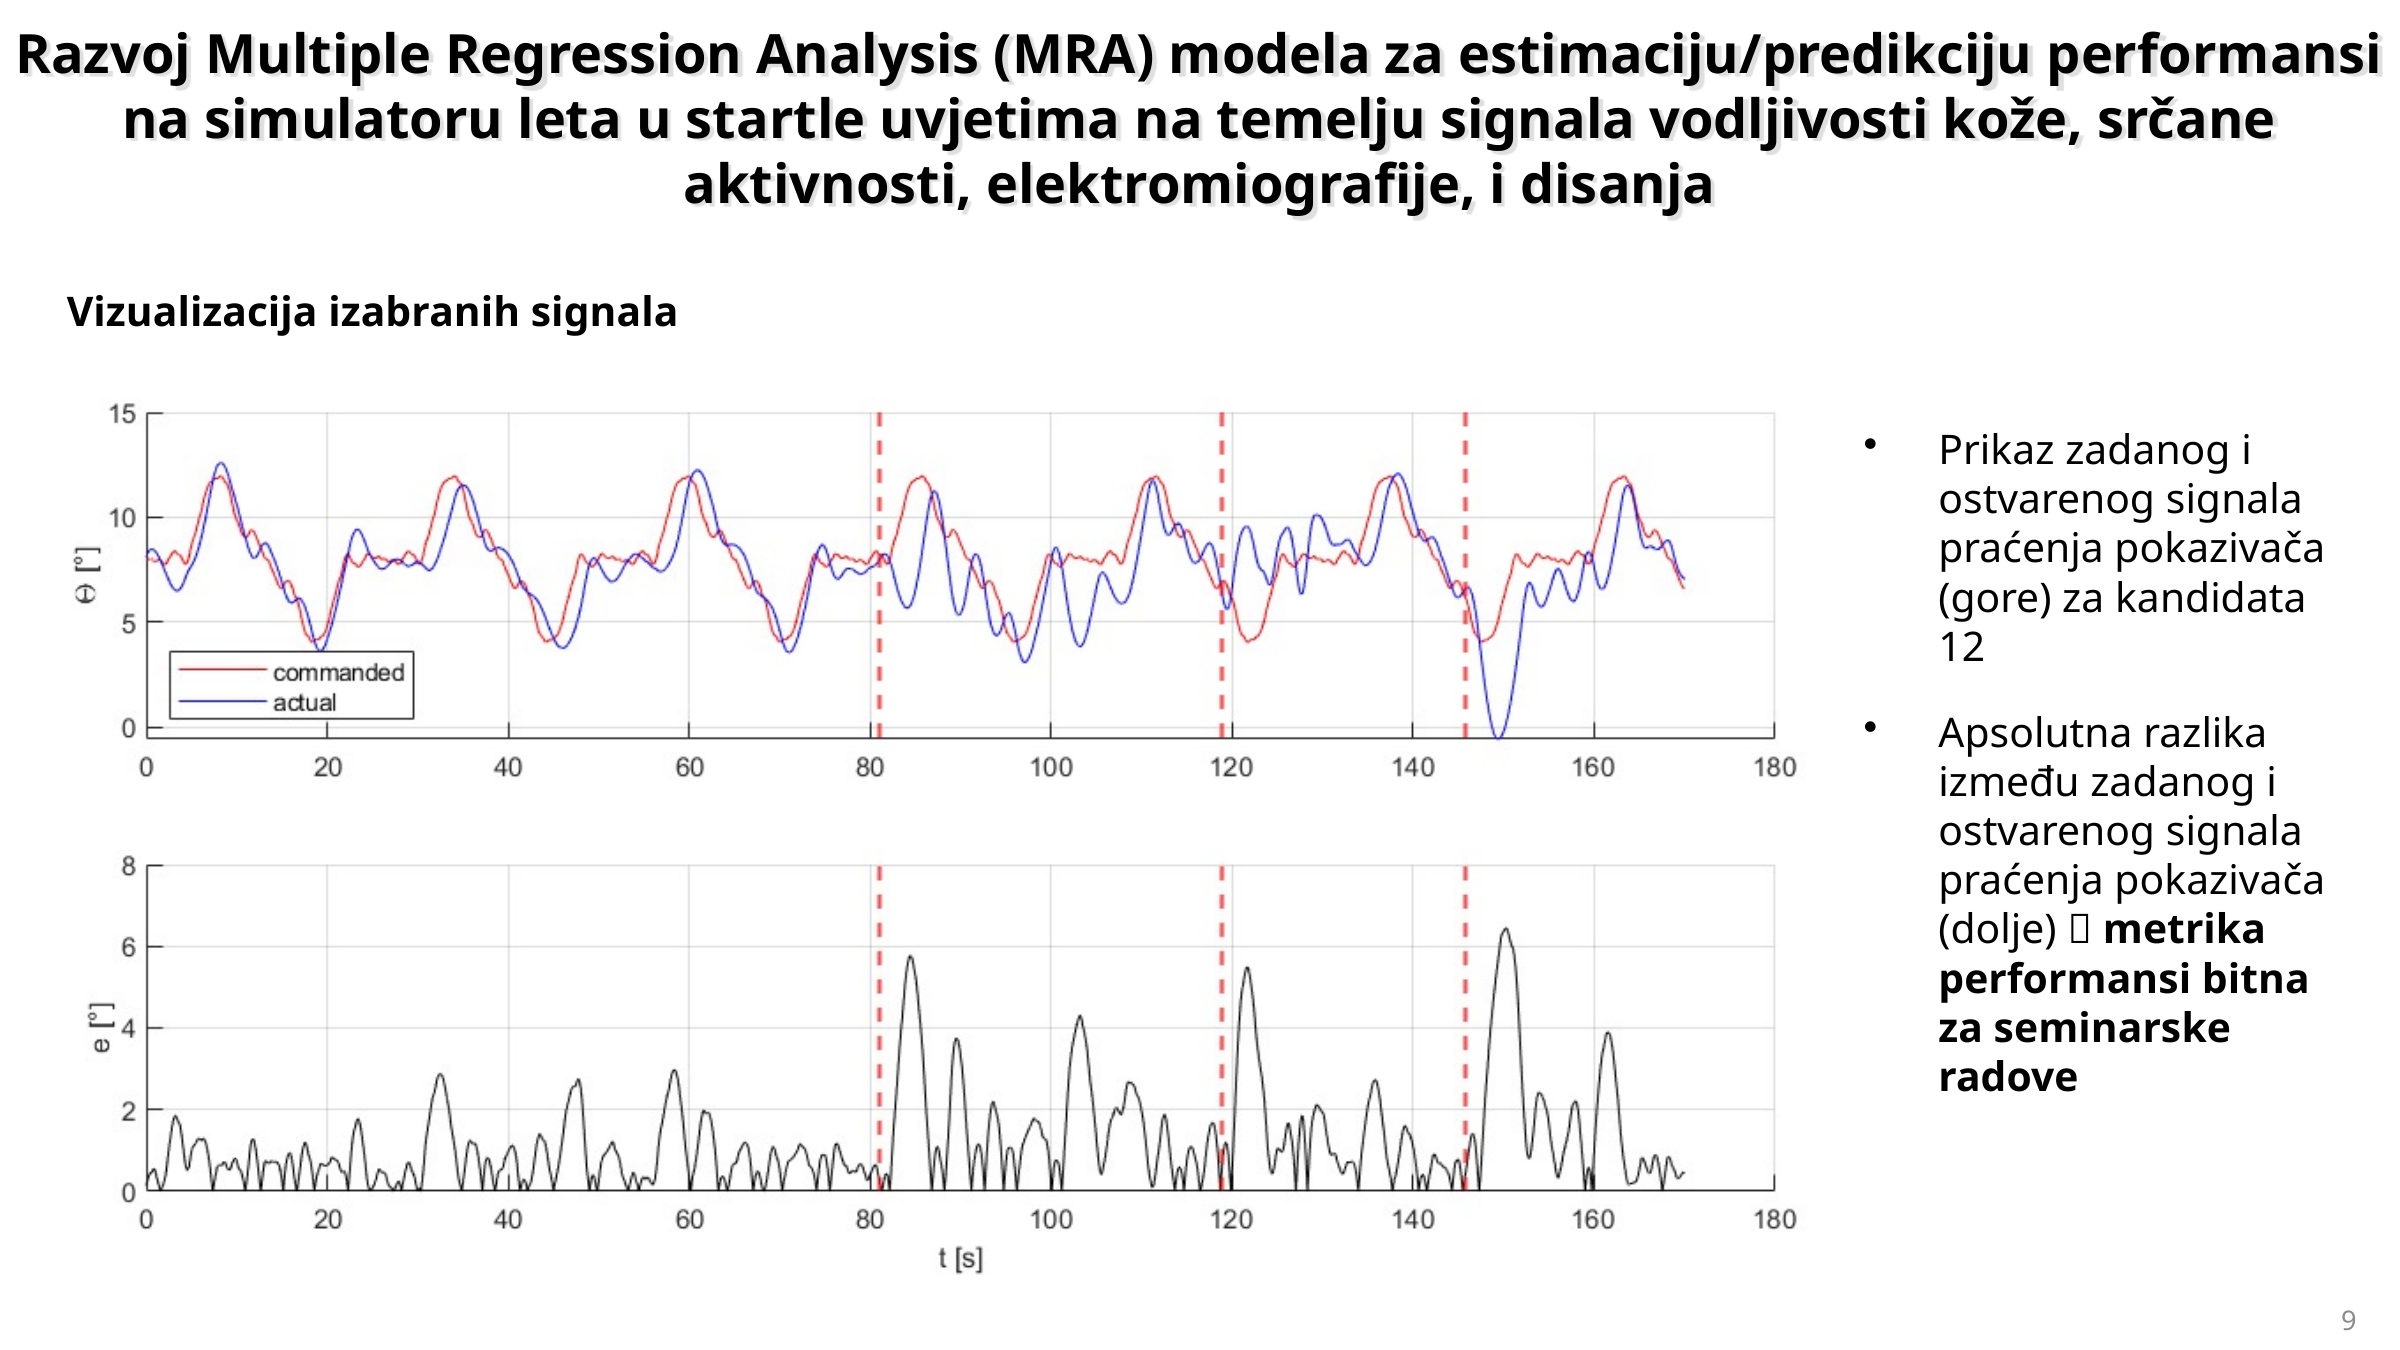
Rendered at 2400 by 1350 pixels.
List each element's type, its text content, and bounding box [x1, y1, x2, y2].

slide_number 9 [1831, 1285, 2372, 1350]
title Razvoj Multiple Regression Analysis (MRA) modela za estimaciju/predikciju performansi na simulatoru leta u startle uvjetima na temelju signala vodljivosti kože, srčane aktivnosti, elektromiografije, i disanja [0, 9, 2400, 222]
list Vizualizacija izabranih signala [51, 277, 2346, 343]
picture [51, 380, 1871, 1296]
text_box Prikaz zadanog i ostvarenog signala praćenja pokazivača (gore) za kandidata 12 Apsolutna razlika između zadanog i ostvarenog signala praćenja pokazivača (dolje)  metrika performansi bitna za seminarske radove [1876, 416, 2355, 1107]
